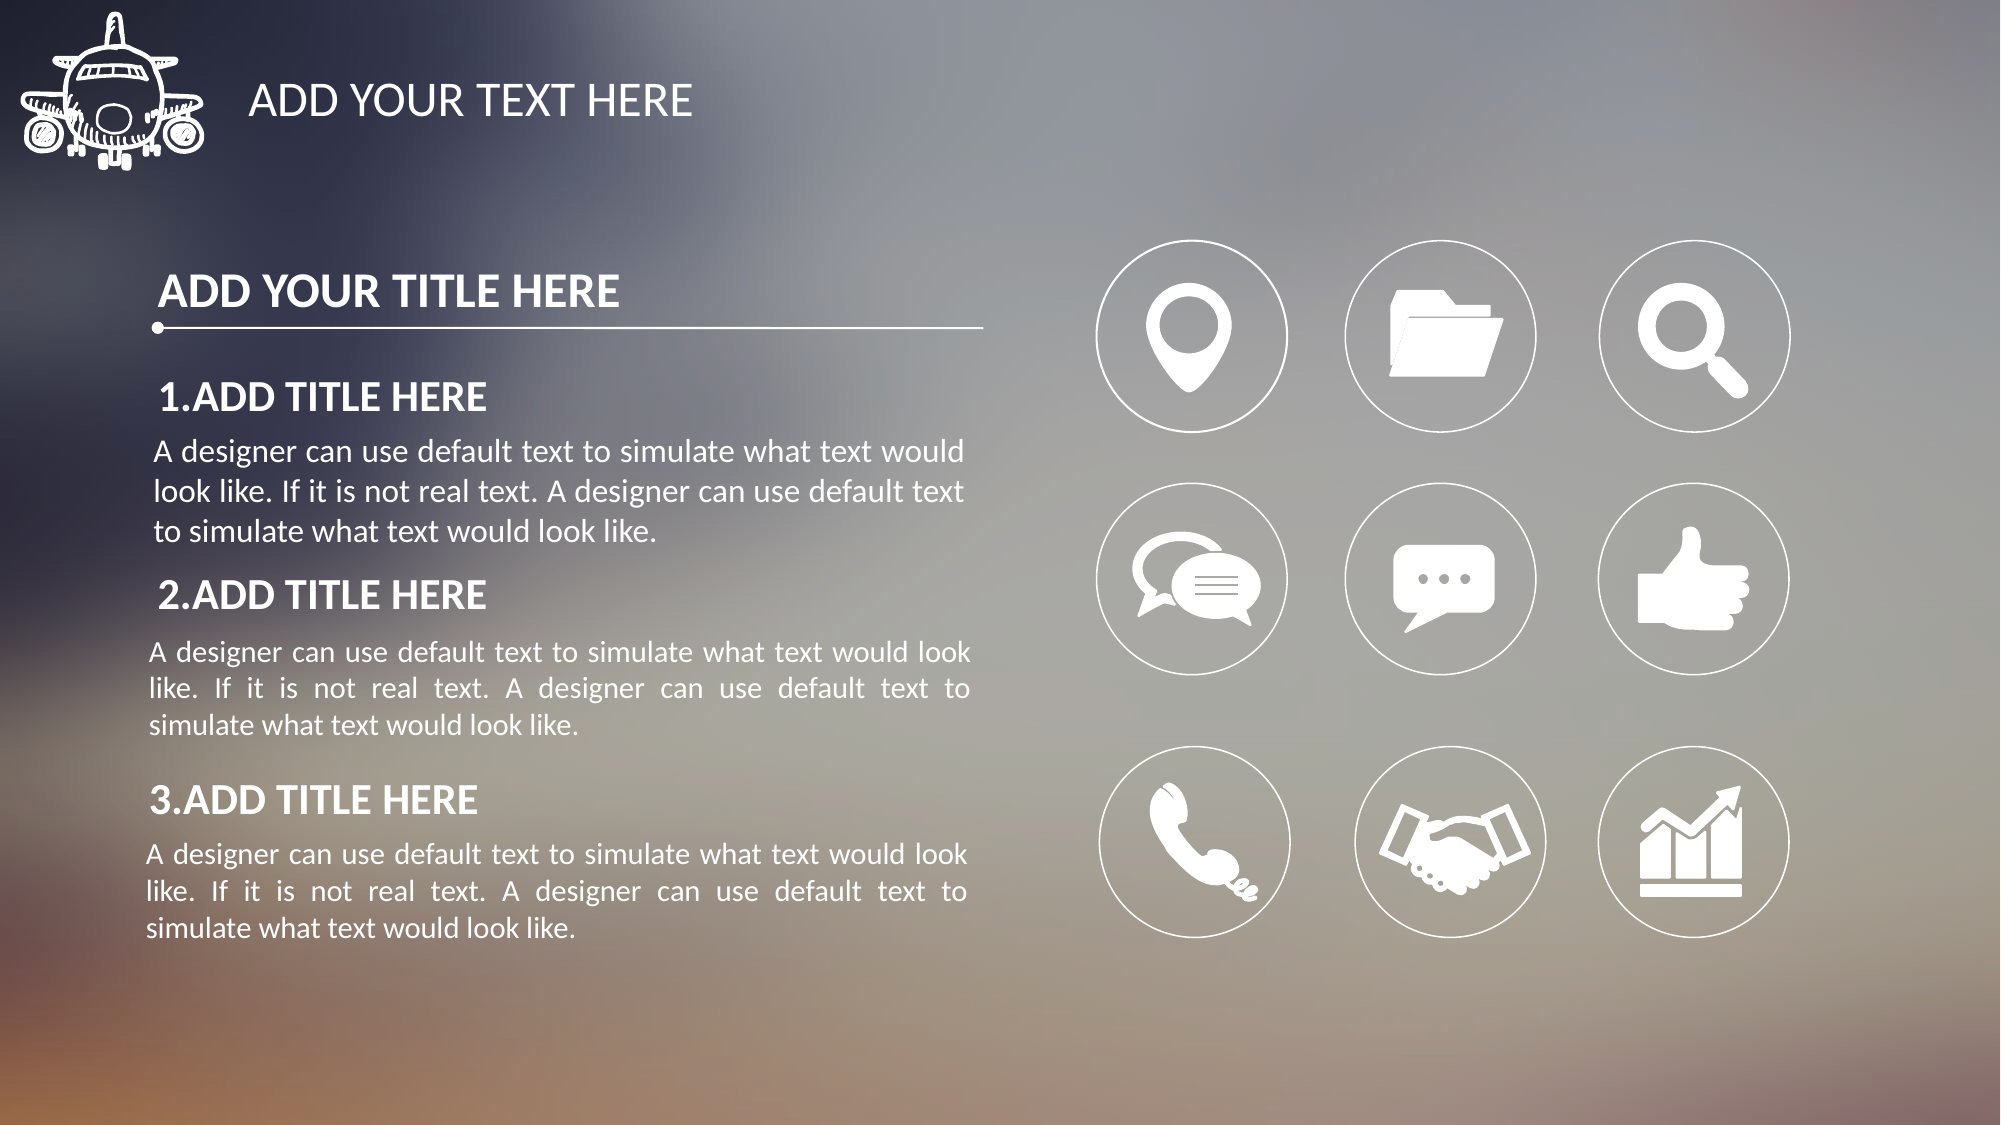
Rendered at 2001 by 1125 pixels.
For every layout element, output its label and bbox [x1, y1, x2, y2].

text_box [21, 12, 723, 170]
picture [0, 0, 2001, 1125]
text_box [127, 249, 986, 954]
text_box [1133, 532, 1260, 626]
text_box [1639, 283, 1748, 398]
text_box [1099, 746, 1291, 938]
text_box [1598, 483, 1790, 675]
text_box [1096, 240, 1288, 433]
text_box [1599, 240, 1791, 433]
text_box [1641, 786, 1741, 896]
text_box [1379, 804, 1531, 895]
text_box [1355, 746, 1546, 938]
text_box [1096, 483, 1288, 675]
text_box [1345, 483, 1536, 675]
text_box [1150, 783, 1258, 901]
text_box [1639, 527, 1749, 630]
text_box [1147, 283, 1231, 392]
text_box [1598, 746, 1790, 938]
text_box [1345, 240, 1536, 433]
text_box [1394, 545, 1494, 633]
text_box [1390, 290, 1503, 376]
